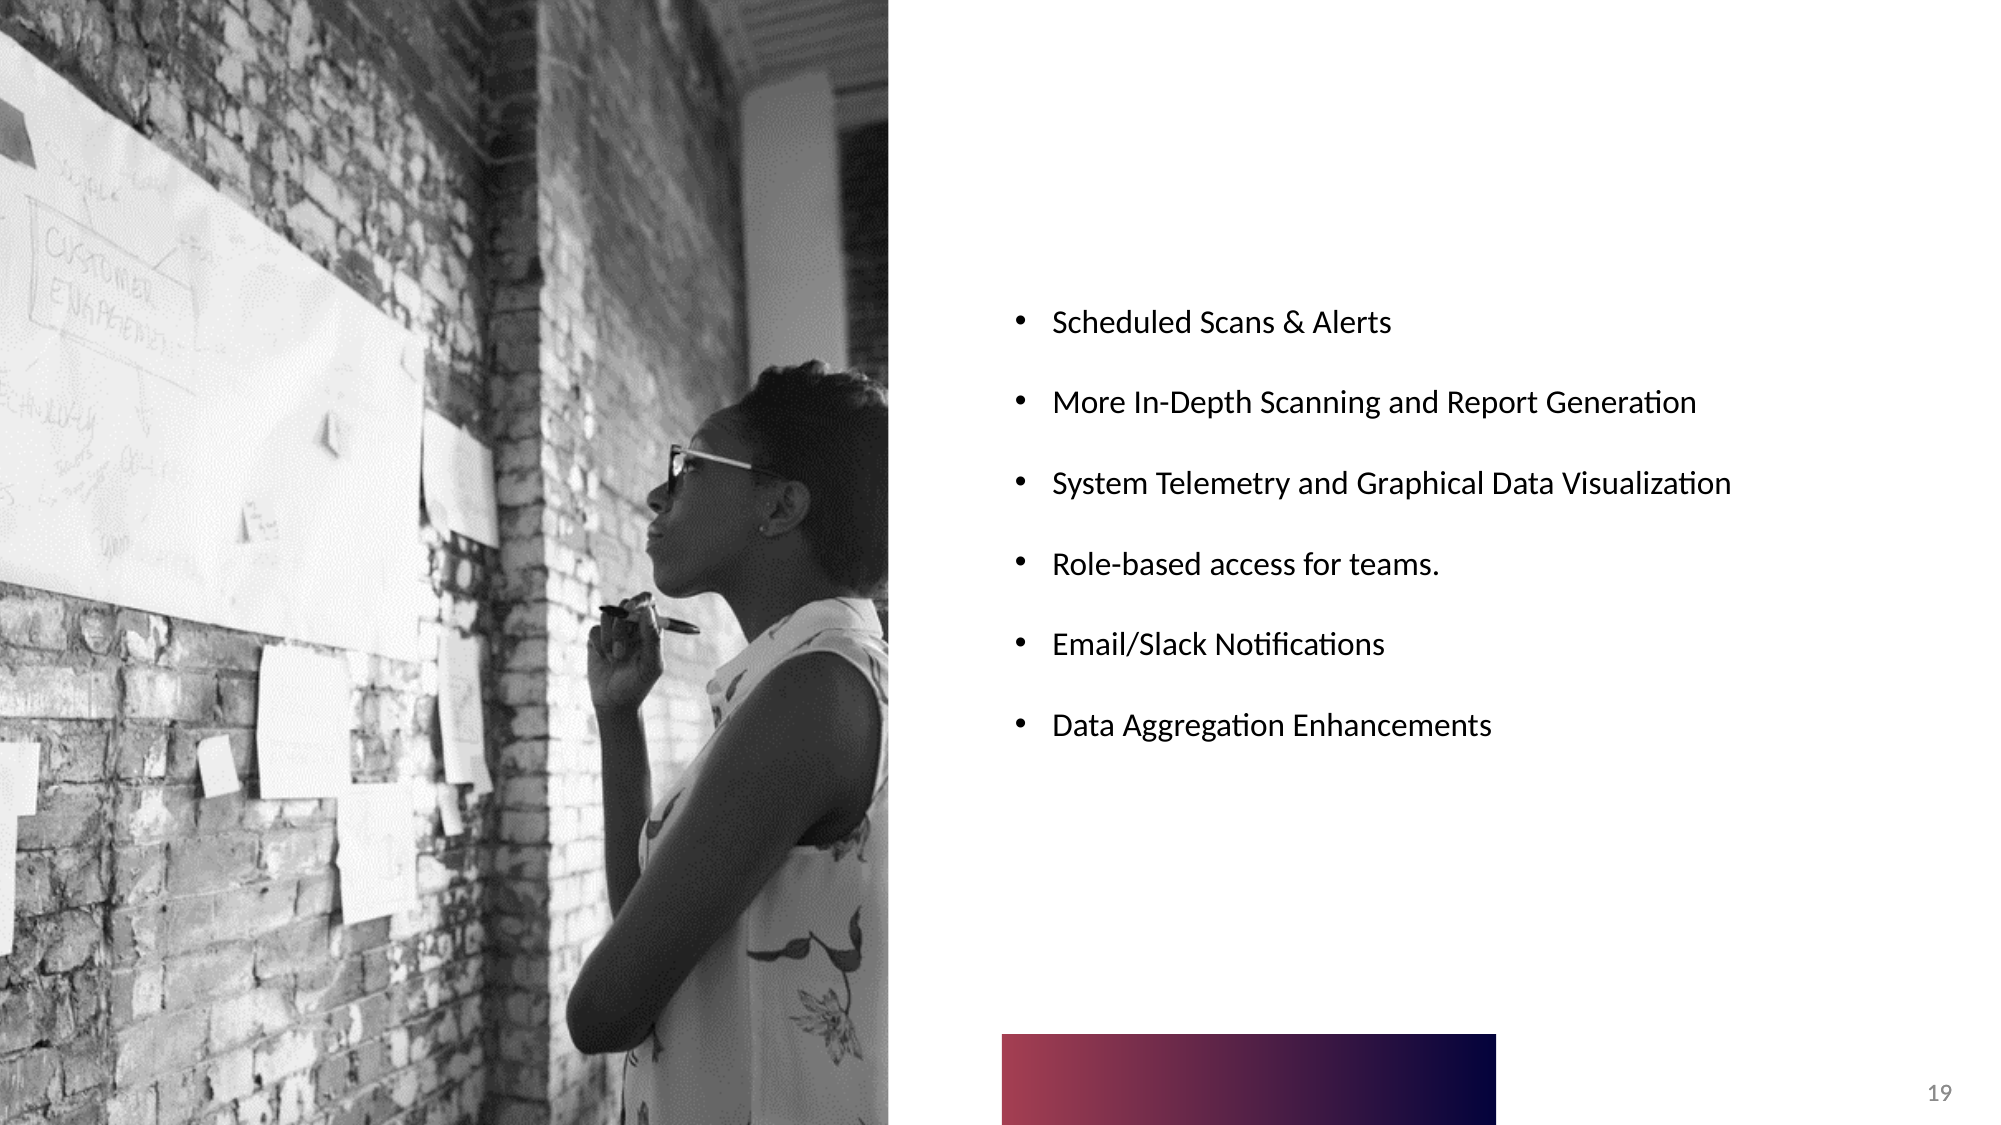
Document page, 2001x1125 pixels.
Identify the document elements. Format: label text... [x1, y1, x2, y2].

picture [0, 0, 889, 1125]
list Scheduled Scans & Alerts More In-Depth Scanning and Report Generation System Telemetry and Graphical Data Visualization Role-based access for teams. Email/Slack Notifications Data Aggregation Enhancements [999, 272, 1930, 963]
slide_number 19 [1894, 1061, 1968, 1121]
